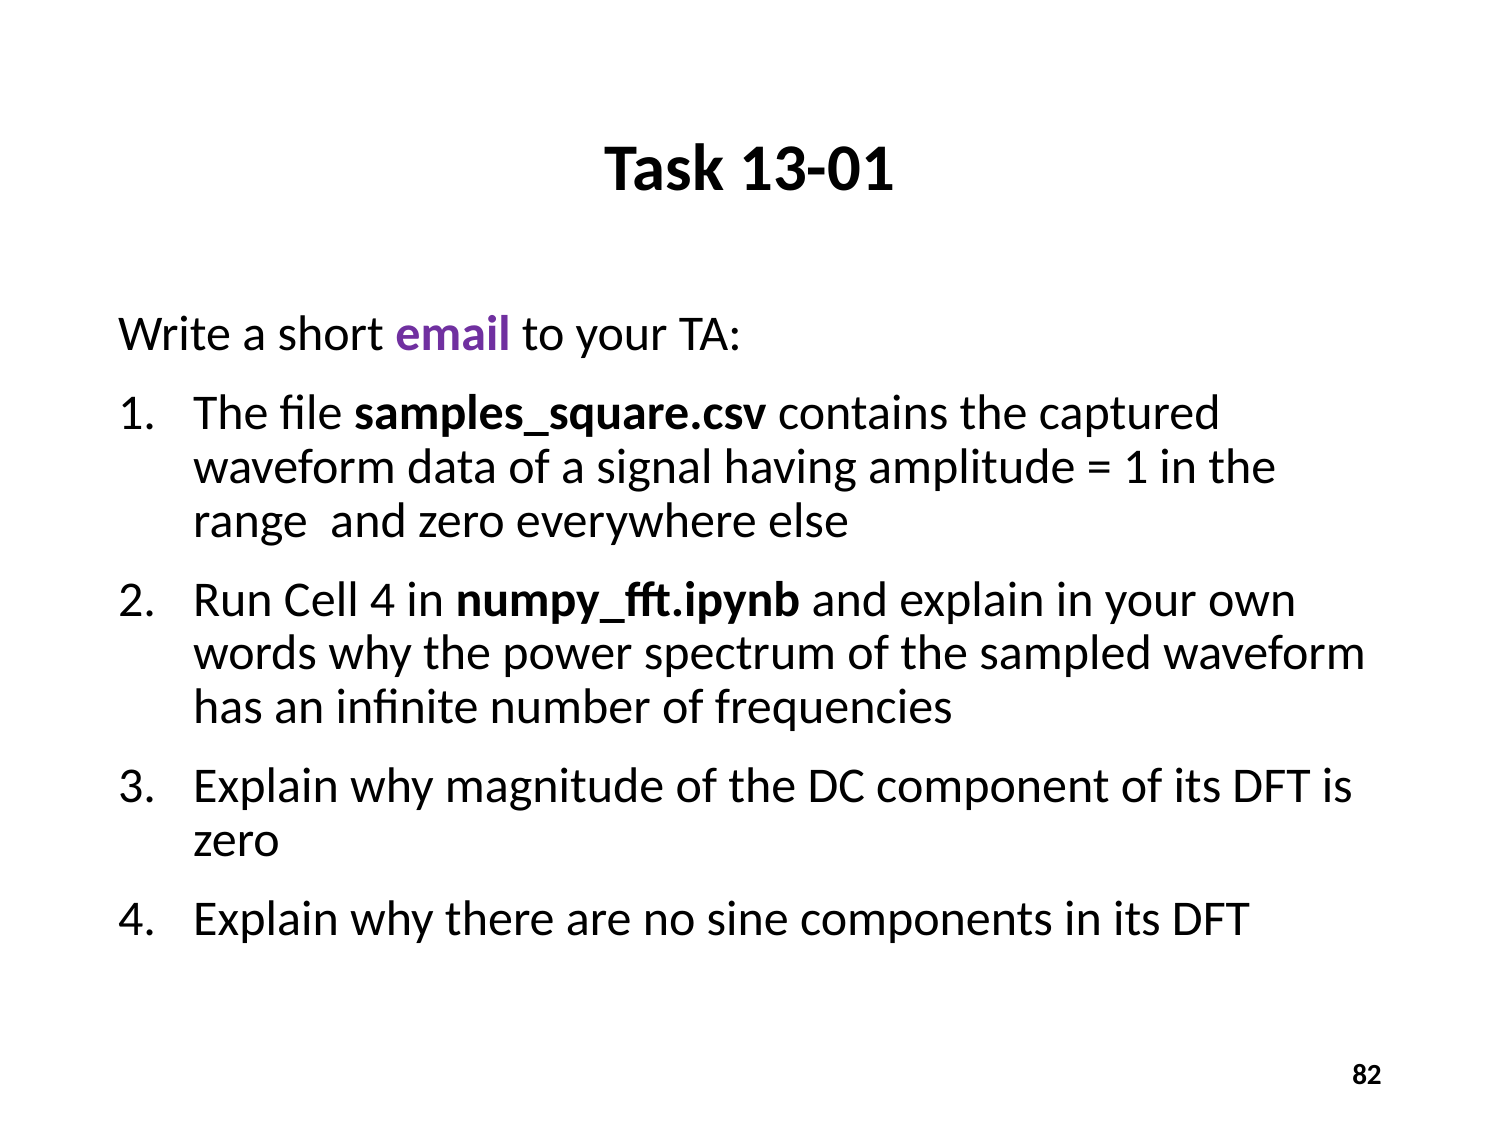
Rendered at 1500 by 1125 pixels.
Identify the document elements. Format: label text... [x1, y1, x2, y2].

title Task 13-01 [103, 59, 1397, 278]
slide_number 82 [1059, 1042, 1397, 1103]
